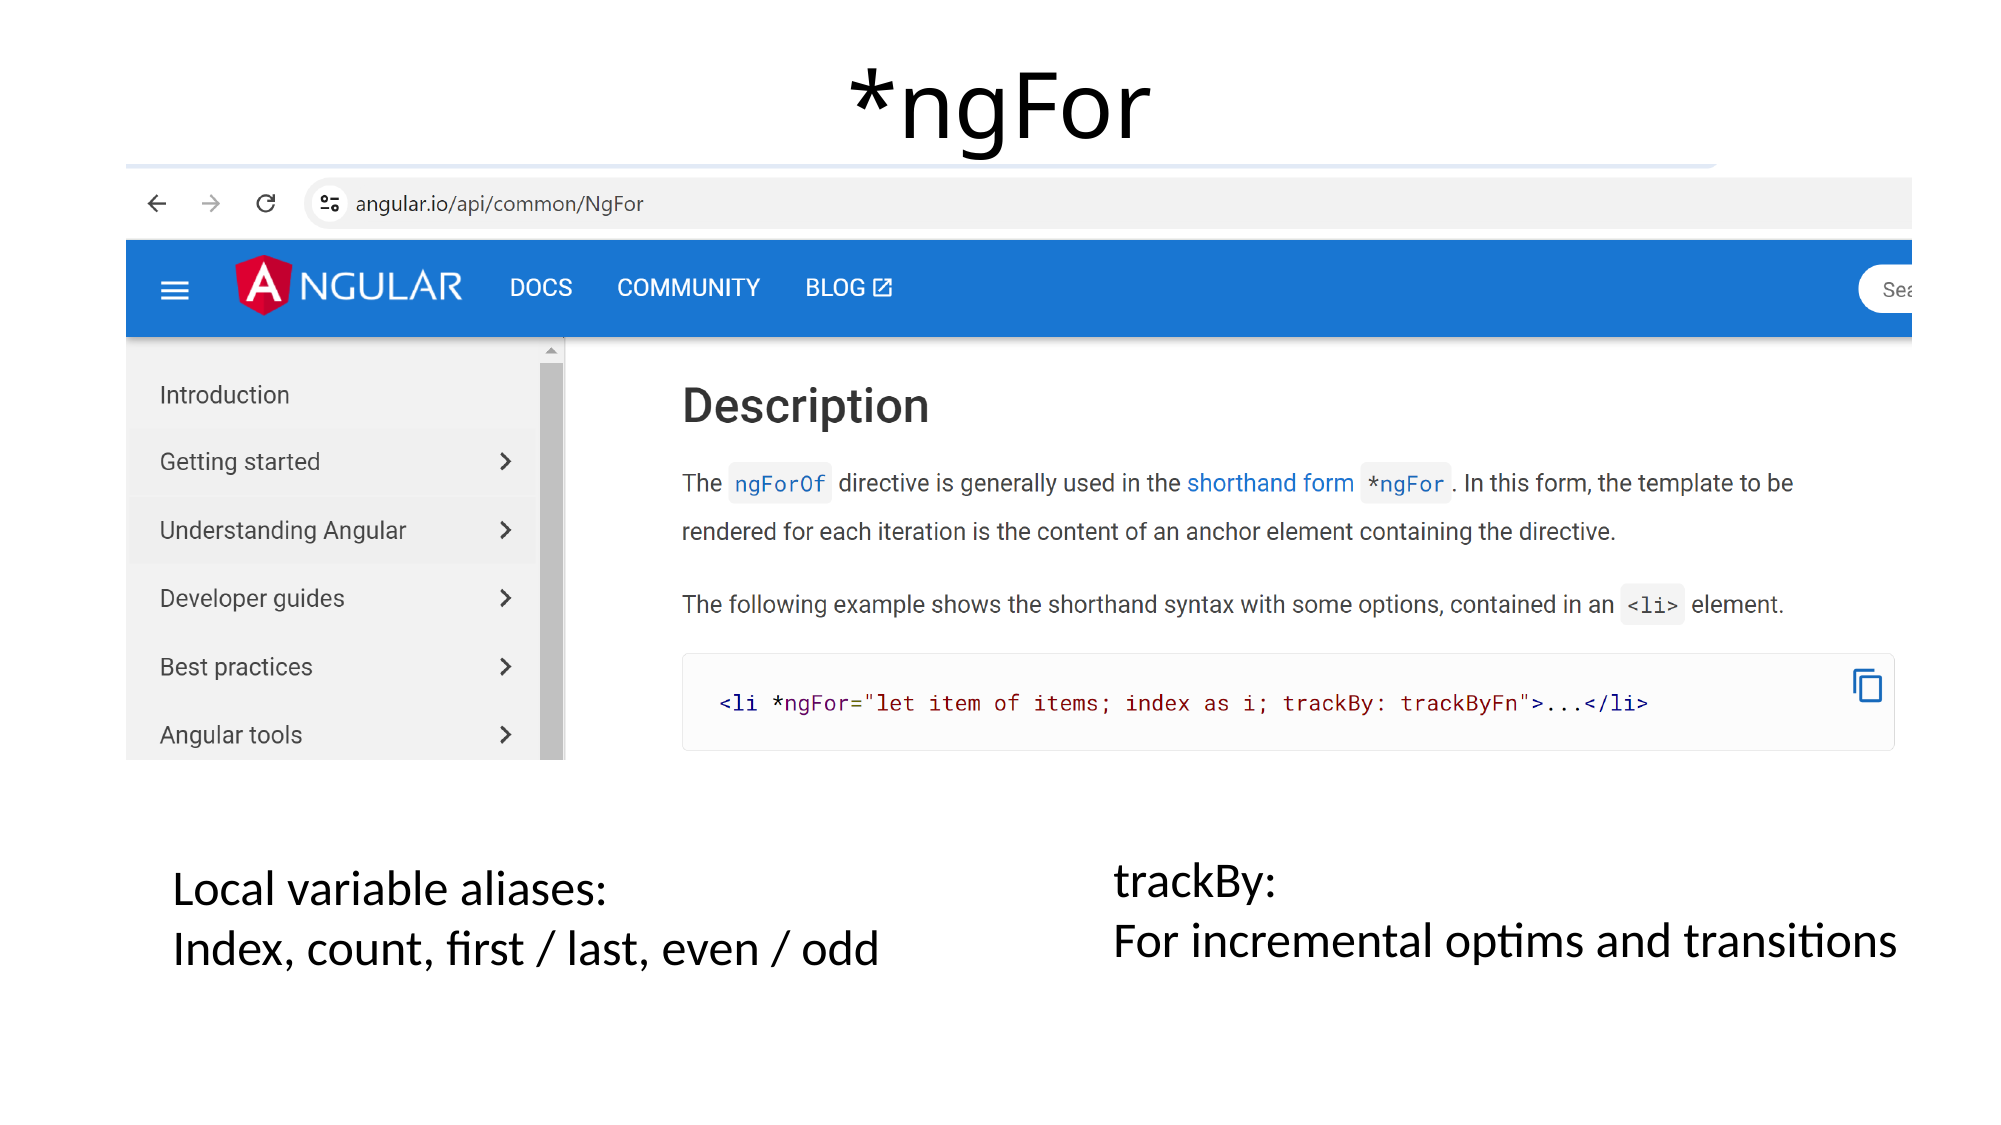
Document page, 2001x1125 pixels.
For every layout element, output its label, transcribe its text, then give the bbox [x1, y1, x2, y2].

text_box Local variable aliases: Index, count, first / last, even / odd [157, 847, 896, 983]
text_box trackBy: For incremental optims and transitions [1098, 840, 1913, 975]
title *ngFor [137, 0, 1863, 164]
picture [126, 164, 1912, 760]
